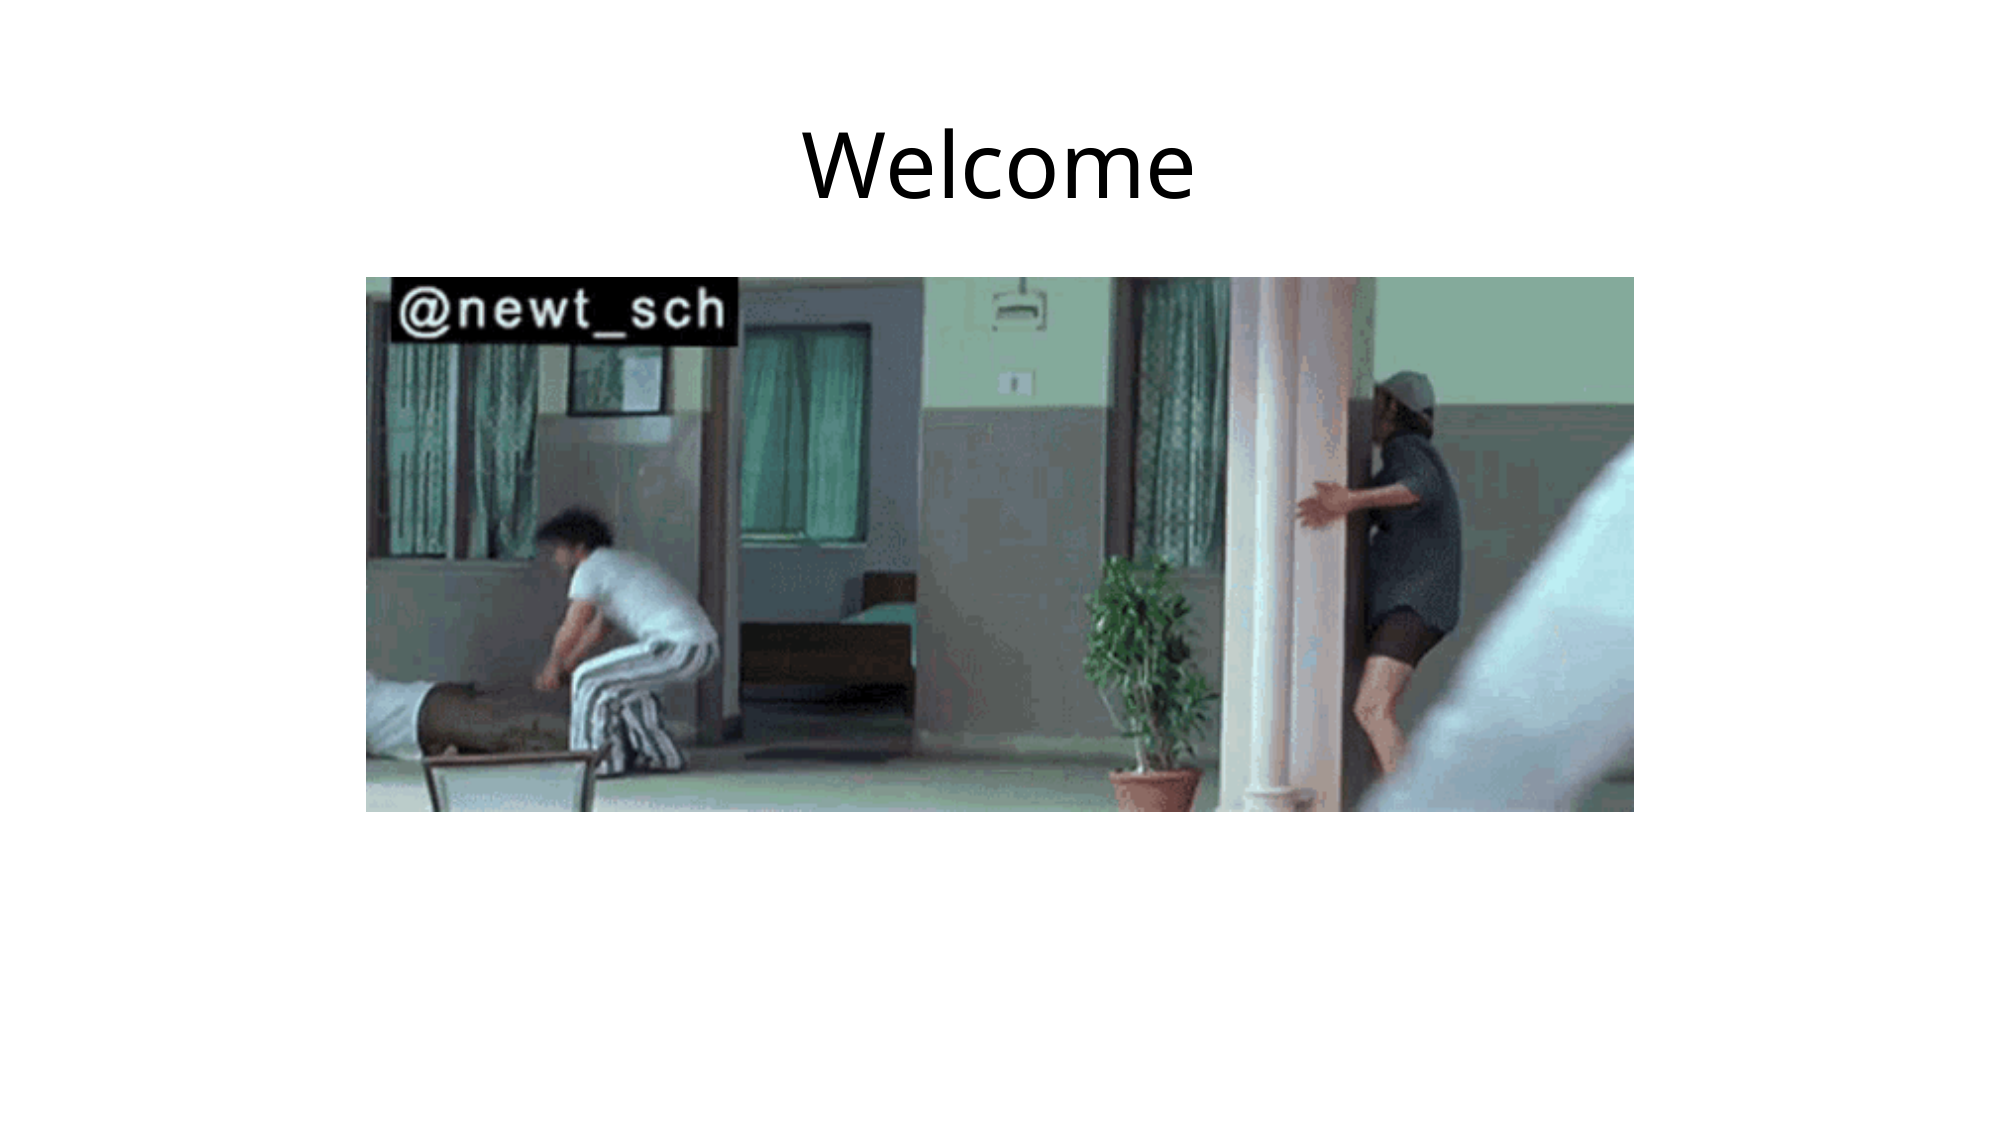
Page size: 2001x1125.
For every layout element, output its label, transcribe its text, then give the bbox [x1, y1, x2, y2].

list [366, 277, 1634, 812]
title Welcome [137, 59, 1863, 278]
